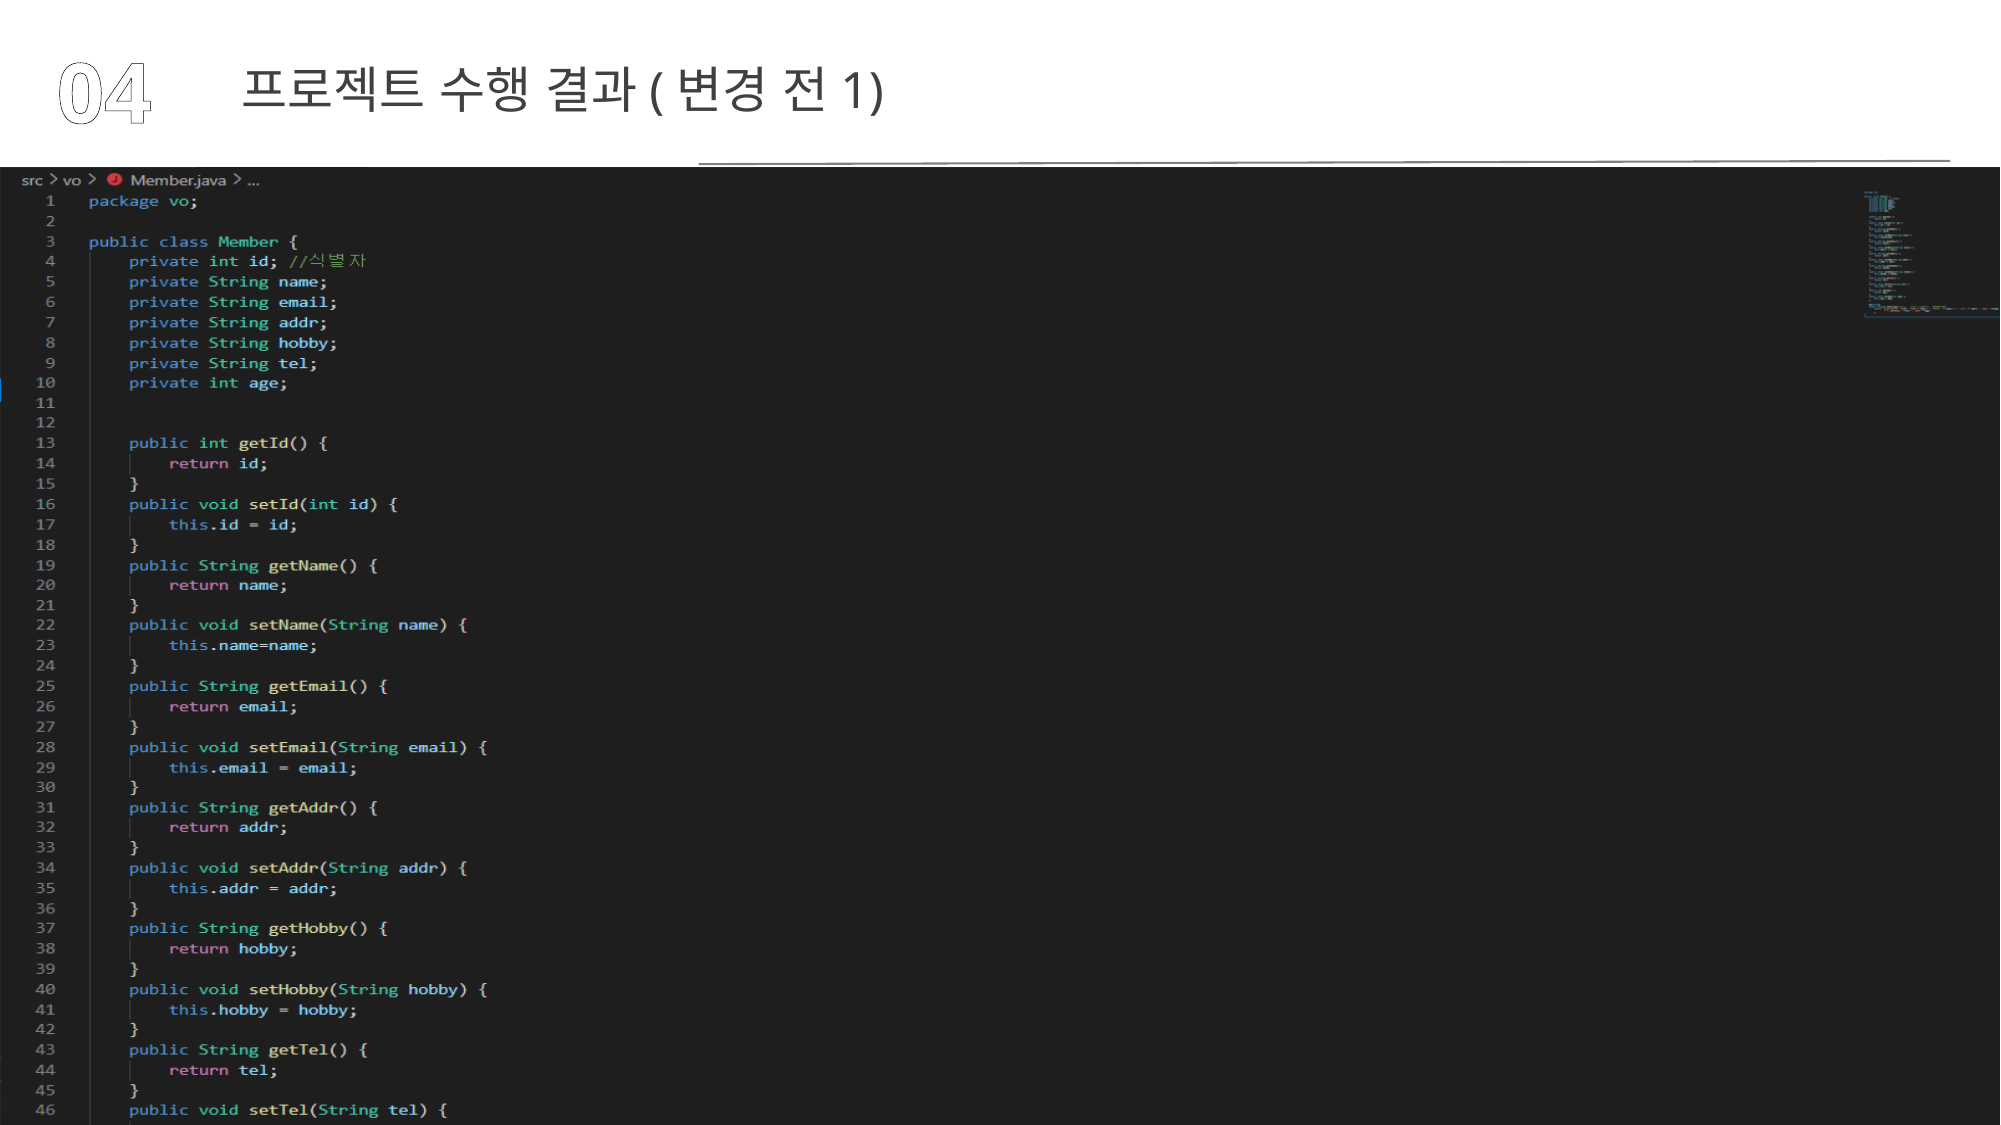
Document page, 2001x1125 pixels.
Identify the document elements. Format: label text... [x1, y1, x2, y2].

text_box 04 [41, 32, 233, 148]
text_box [698, 160, 1951, 165]
picture [0, 167, 2000, 1125]
text_box 프로젝트 수행 결과(변경 전1) [226, 51, 899, 127]
